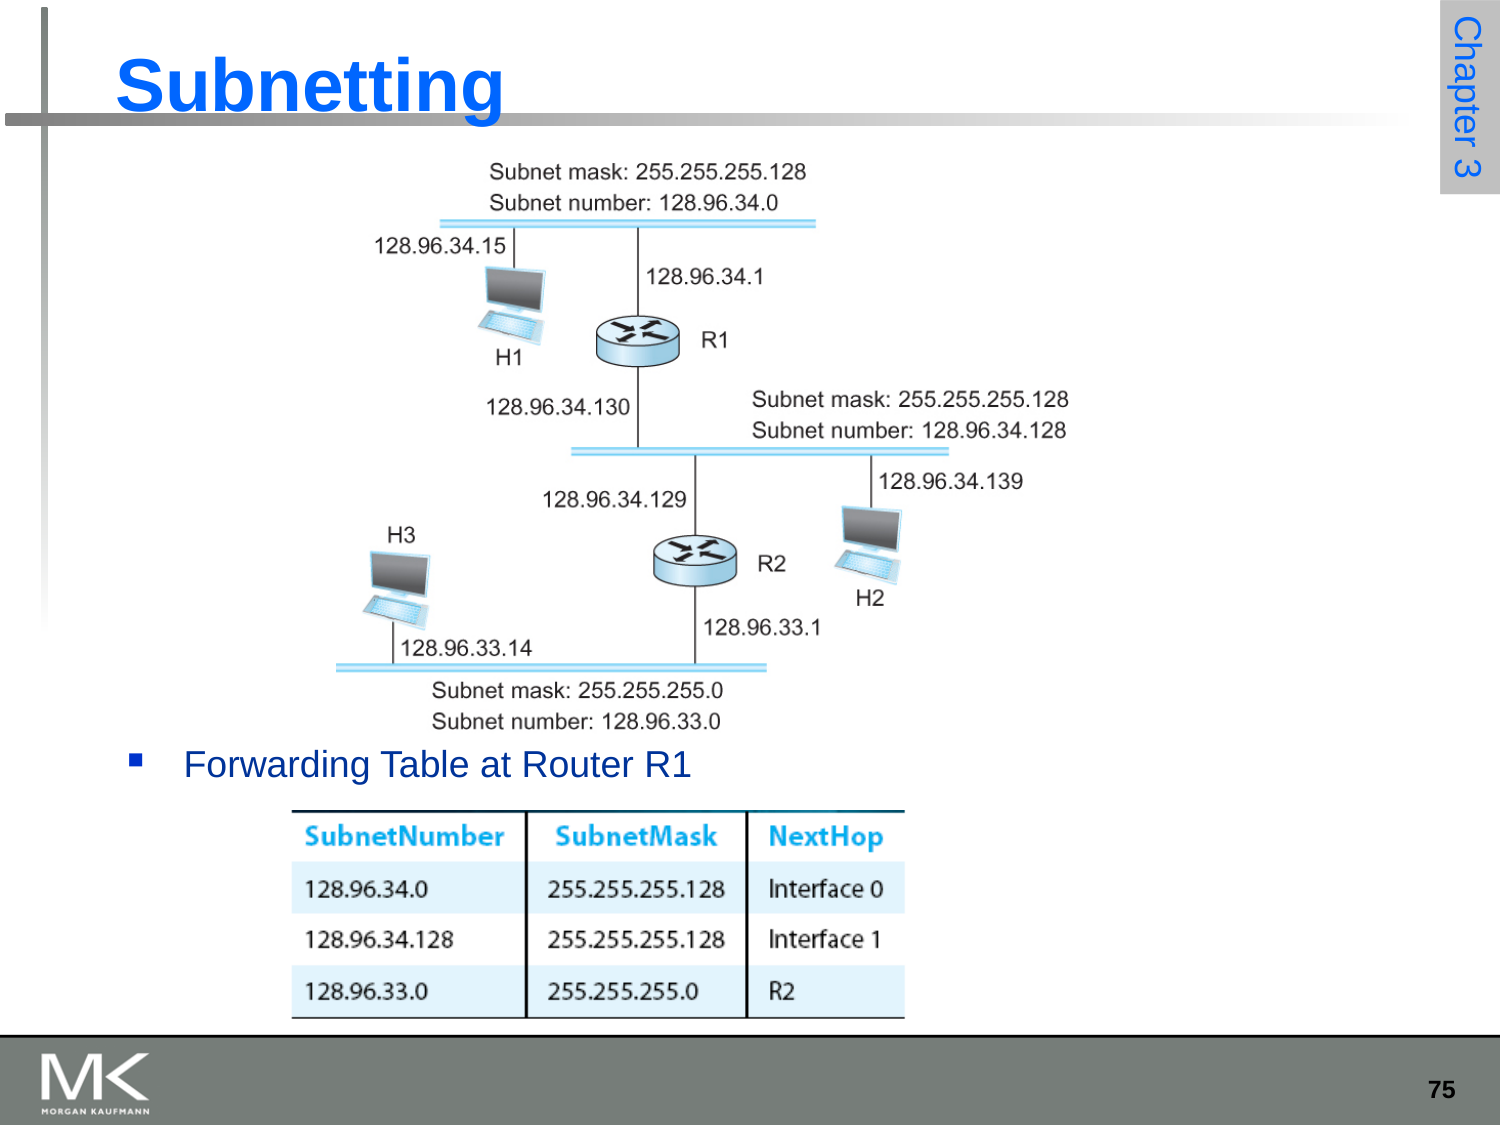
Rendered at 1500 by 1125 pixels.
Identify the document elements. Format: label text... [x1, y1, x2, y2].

title Subnetting [100, 28, 1459, 135]
list Forwarding Table at Router R1 [112, 184, 1469, 1024]
picture [336, 160, 1069, 734]
picture [288, 810, 917, 1030]
picture [29, 1046, 160, 1123]
